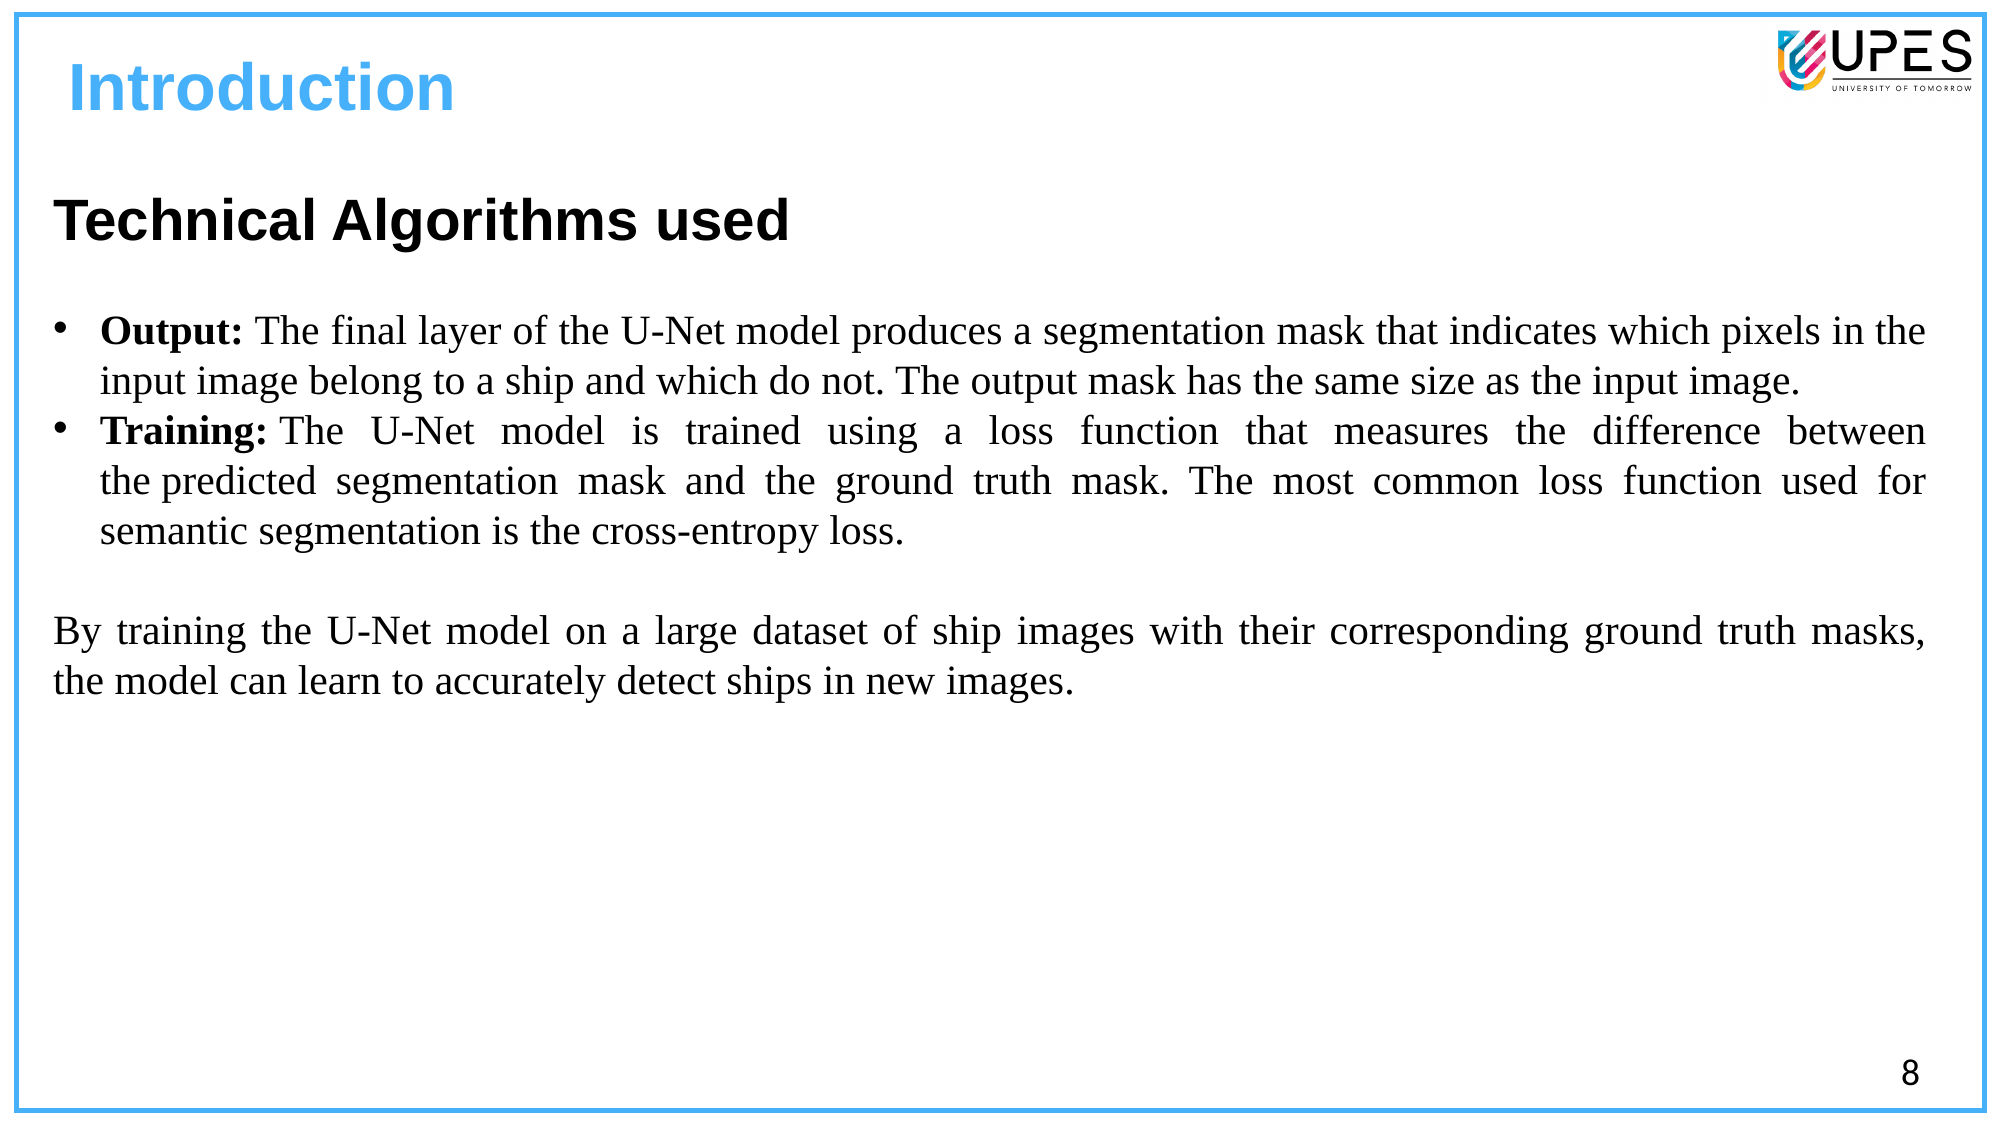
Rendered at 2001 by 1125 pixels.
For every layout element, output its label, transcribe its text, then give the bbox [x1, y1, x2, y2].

text_box 8 [1886, 1040, 2000, 1101]
picture [1758, 20, 1978, 110]
text_box Introduction [53, 36, 1289, 132]
text_box Technical Algorithms used Output: The final layer of the U-Net model produces a segmentation mask that indicates which pixels in the input image belong to a ship and which do not. The output mask has the same size as the input image. Training: The U-Net model is trained using a loss function that measures the difference between the predicted segmentation mask and the ground truth mask. The most common loss function used for semantic segmentation is the cross-entropy loss. By training the U-Net model on a large dataset of ship images with their corresponding ground truth masks, the model can learn to accurately detect ships in new images. [38, 174, 1943, 781]
